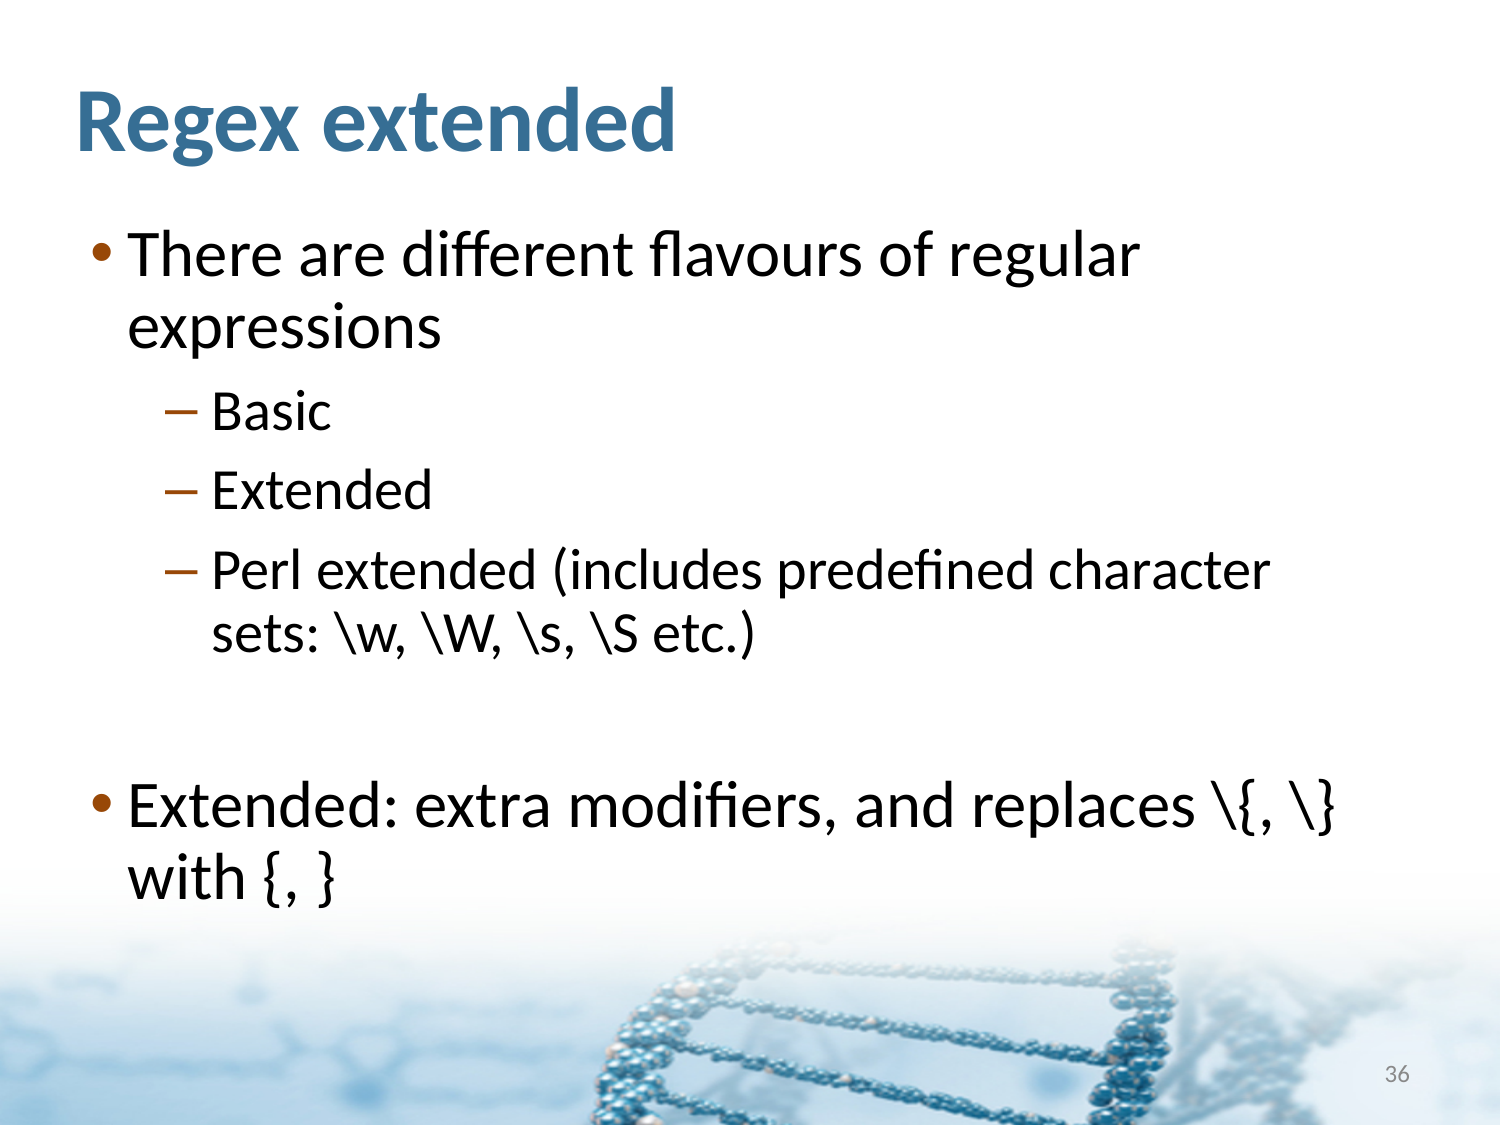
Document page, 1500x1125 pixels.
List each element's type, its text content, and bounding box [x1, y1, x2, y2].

list There are different flavours of regular expressions Basic Extended Perl extended (includes predefined character sets: \w, \W, \s, \S etc.) Extended: extra modifiers, and replaces \{, \} with {, } [75, 211, 1425, 998]
slide_number 36 [1074, 1042, 1425, 1103]
title Regex extended [60, 20, 1455, 209]
picture [0, 862, 1500, 1125]
